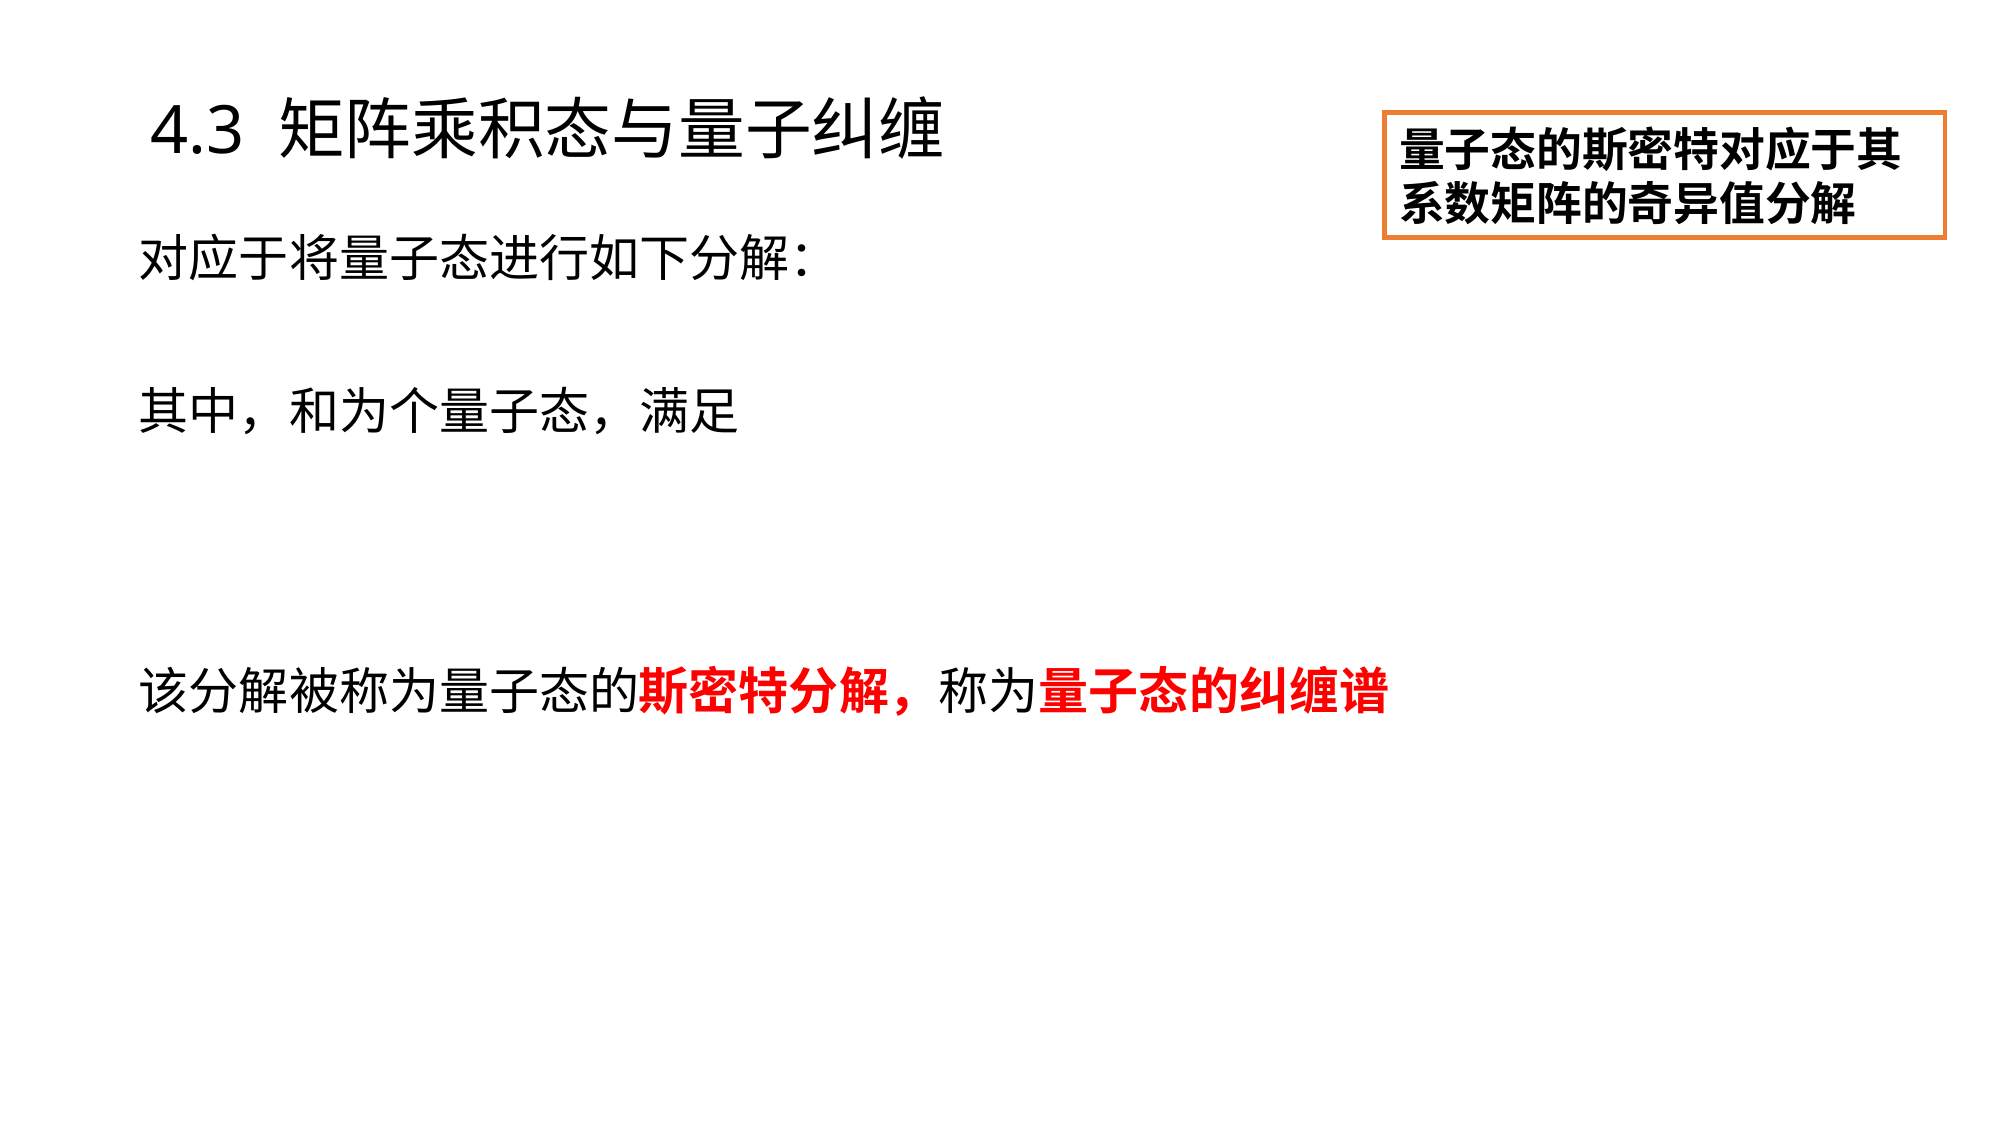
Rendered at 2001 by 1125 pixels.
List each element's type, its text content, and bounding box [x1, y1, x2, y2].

text_box 4.3 矩阵乘积态与量子纠缠 [135, 79, 1888, 175]
text_box 量子态的斯密特对应于其系数矩阵的奇异值分解 [1383, 112, 1946, 238]
